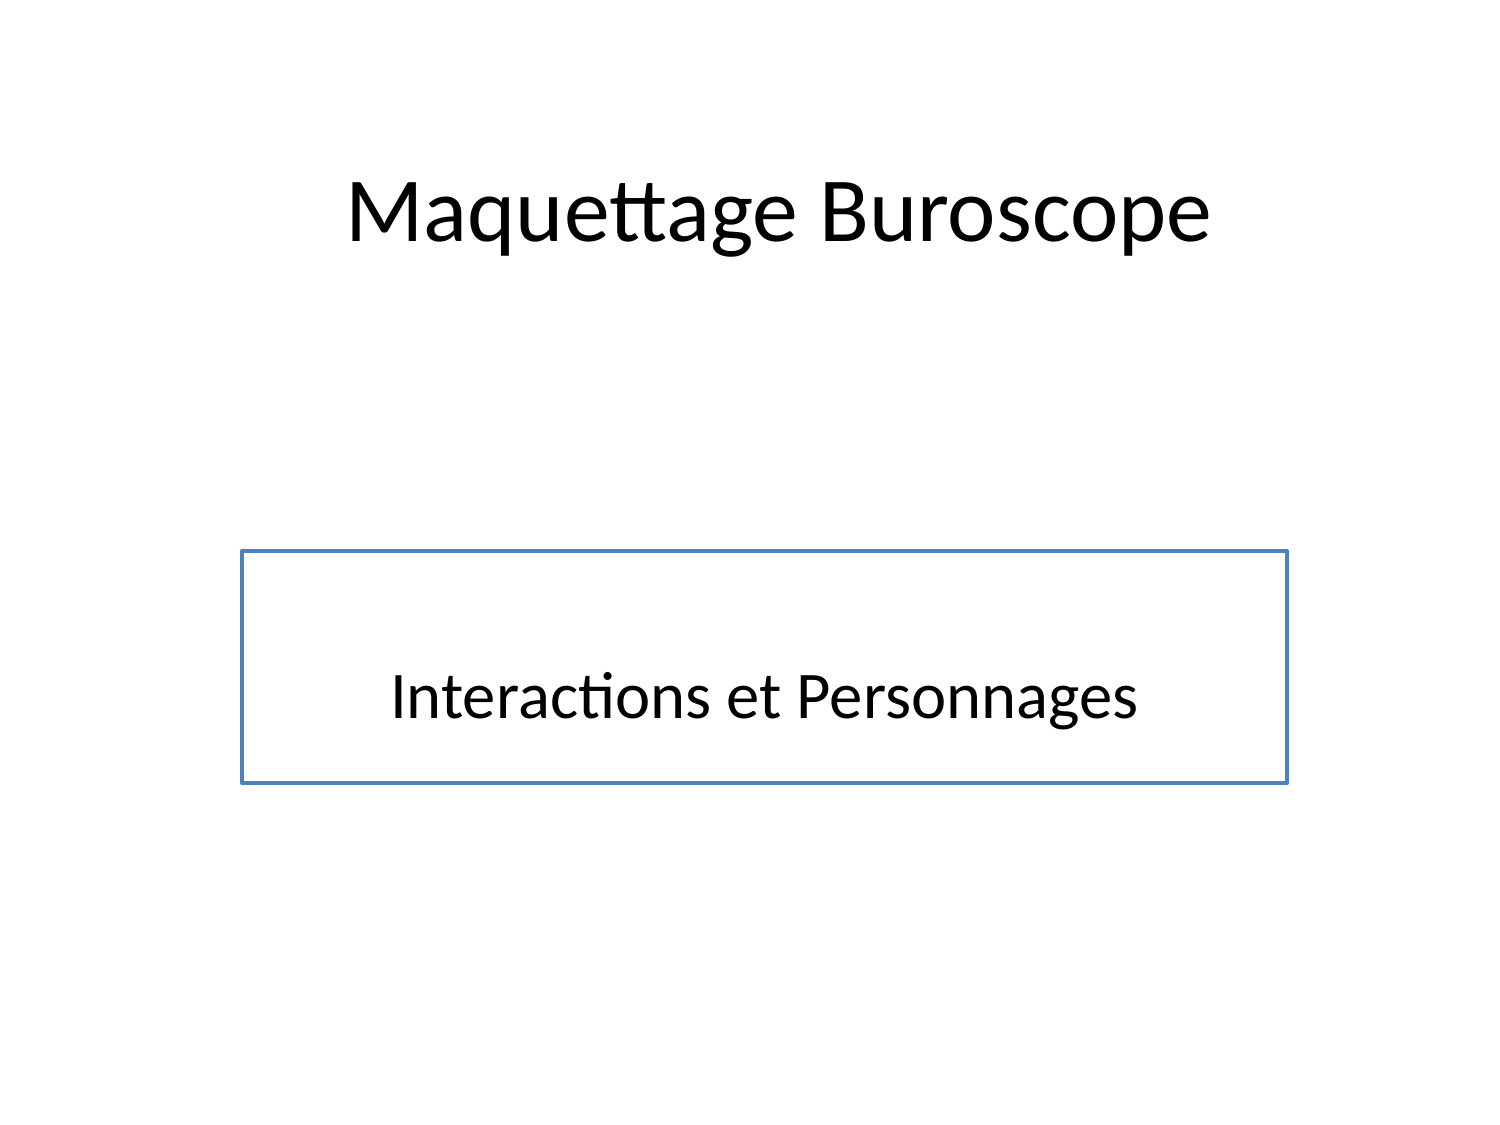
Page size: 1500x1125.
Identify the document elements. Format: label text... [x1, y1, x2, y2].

title Maquettage Buroscope [147, 101, 1412, 308]
subtitle Interactions et Personnages [240, 549, 1289, 785]
